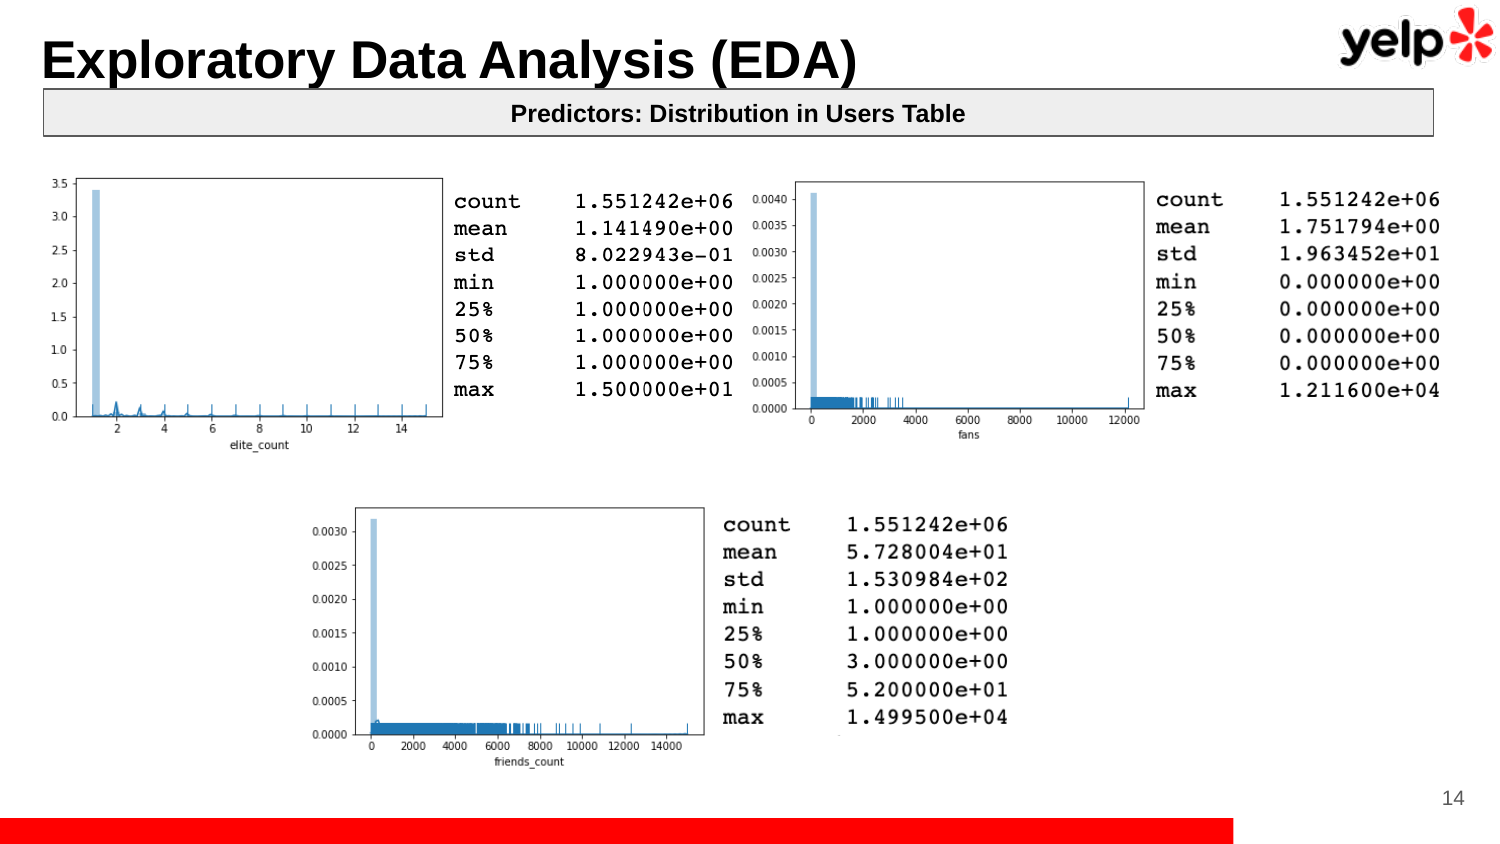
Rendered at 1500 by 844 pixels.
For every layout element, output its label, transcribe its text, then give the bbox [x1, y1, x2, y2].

slide_number ‹#› [1389, 764, 1480, 830]
picture [1336, 4, 1497, 70]
picture [716, 511, 1015, 737]
picture [43, 167, 743, 459]
title Exploratory Data Analysis (EDA) [26, 10, 1190, 105]
picture [0, 818, 1234, 844]
picture [304, 497, 714, 775]
picture [744, 171, 1447, 448]
text_box Predictors: Distribution in Users Table [43, 89, 1434, 137]
